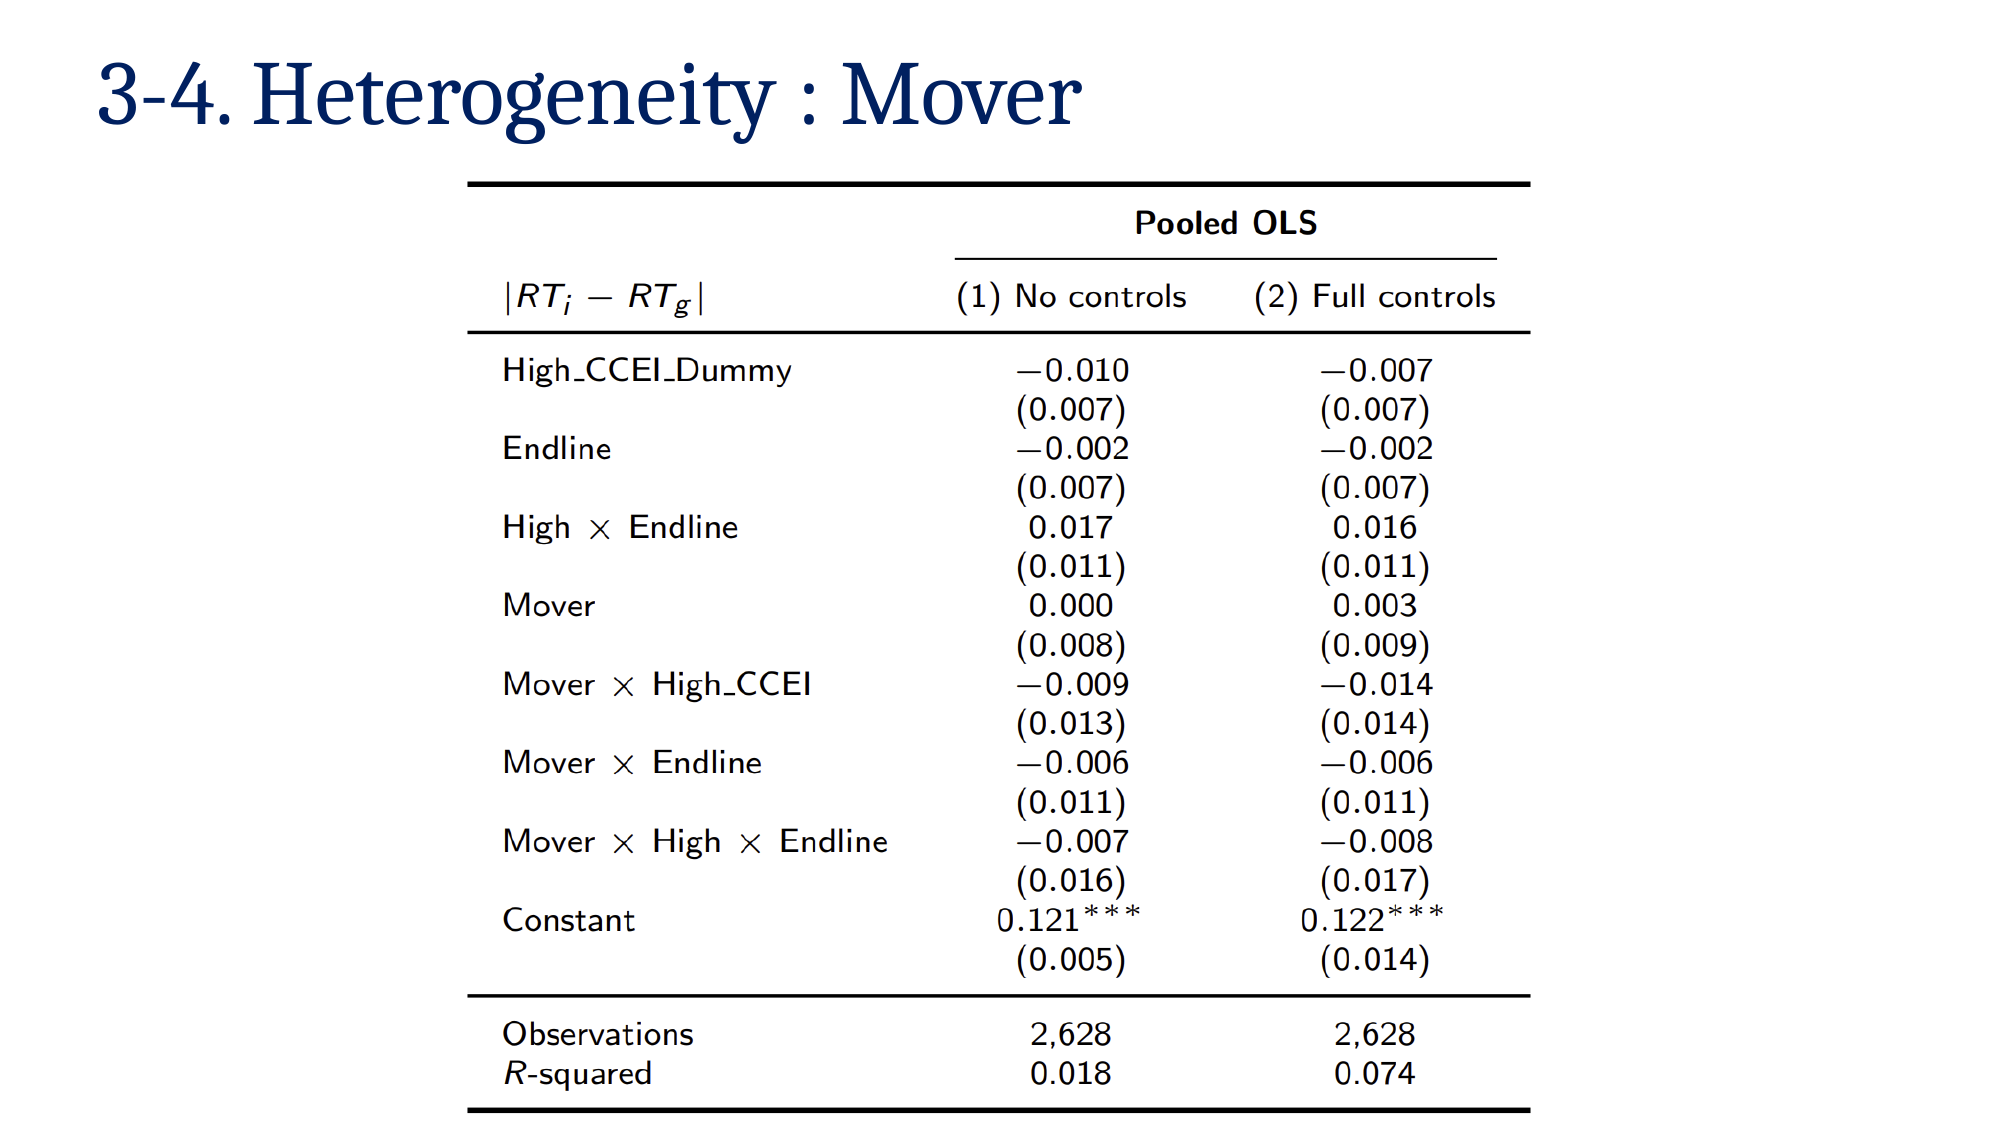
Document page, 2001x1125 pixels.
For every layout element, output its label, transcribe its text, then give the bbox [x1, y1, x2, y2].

picture [465, 178, 1535, 1115]
text_box 3-4. Heterogeneity : Mover [82, 25, 1938, 151]
